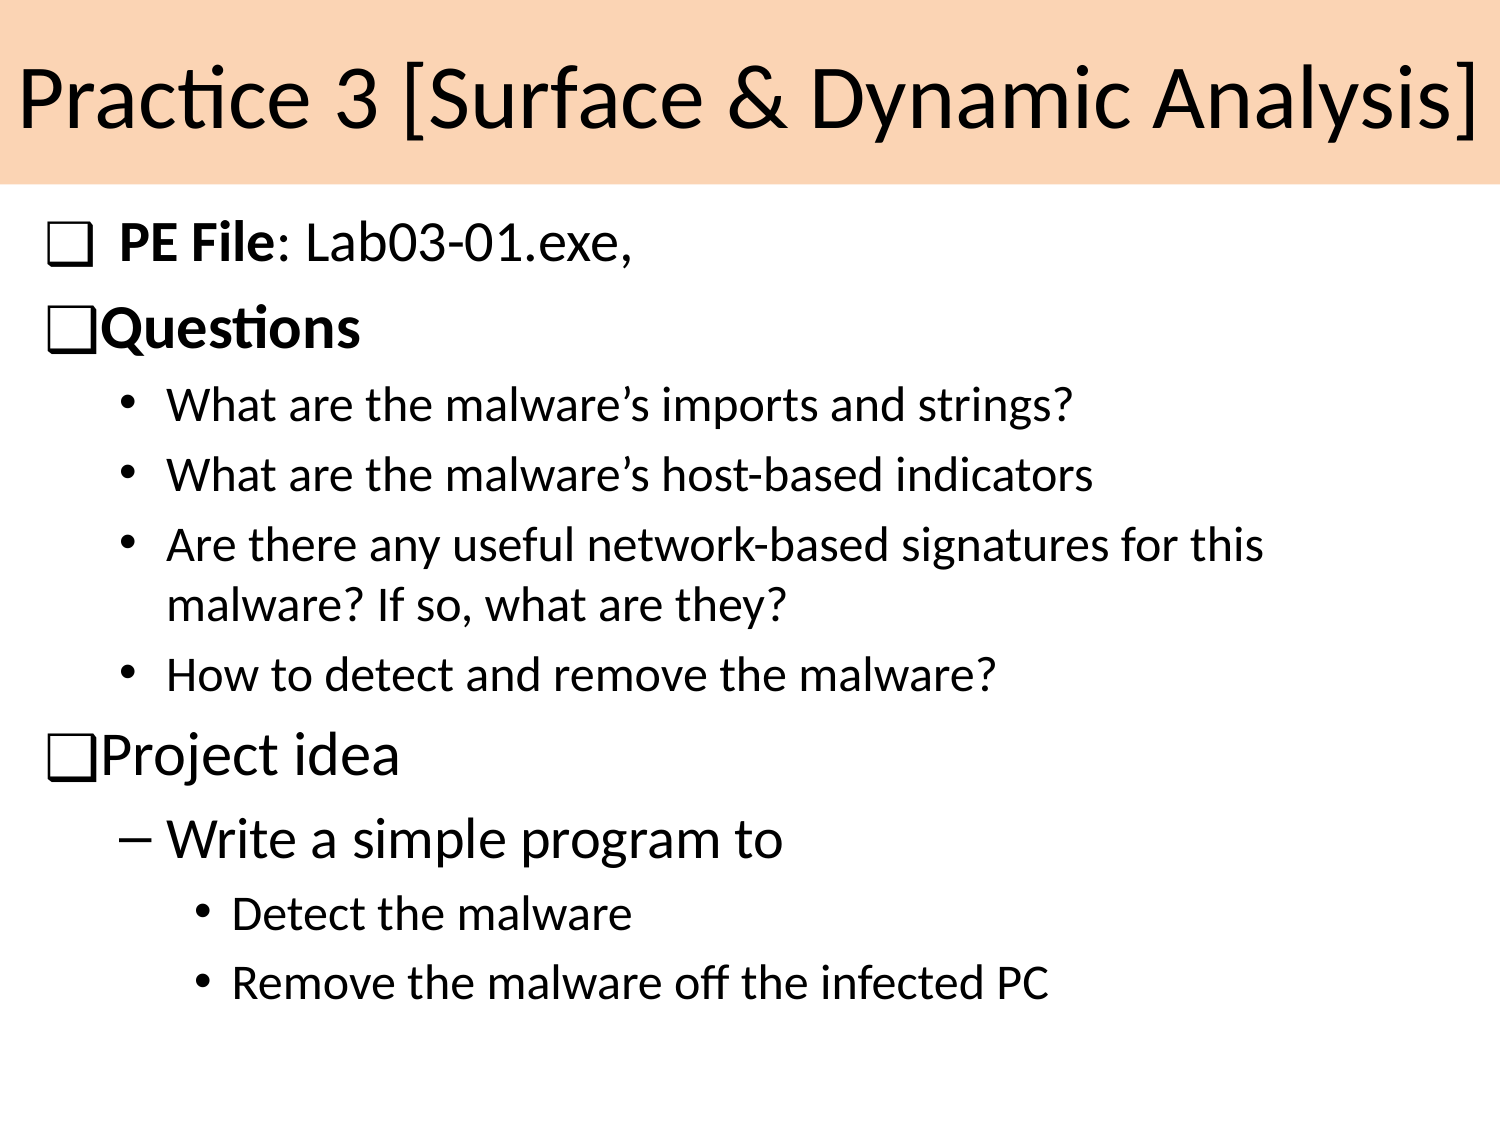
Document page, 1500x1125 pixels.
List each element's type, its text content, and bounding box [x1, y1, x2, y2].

text_box PE File: Lab03-01.exe, Questions What are the malware’s imports and strings? What are the malware’s host-based indicators Are there any useful network-based signatures for this malware? If so, what are they? How to detect and remove the malware? Project idea Write a simple program to Detect the malware Remove the malware off the infected PC [29, 196, 1471, 1035]
text_box Practice 3 [Surface & Dynamic Analysis] [0, 0, 1500, 185]
